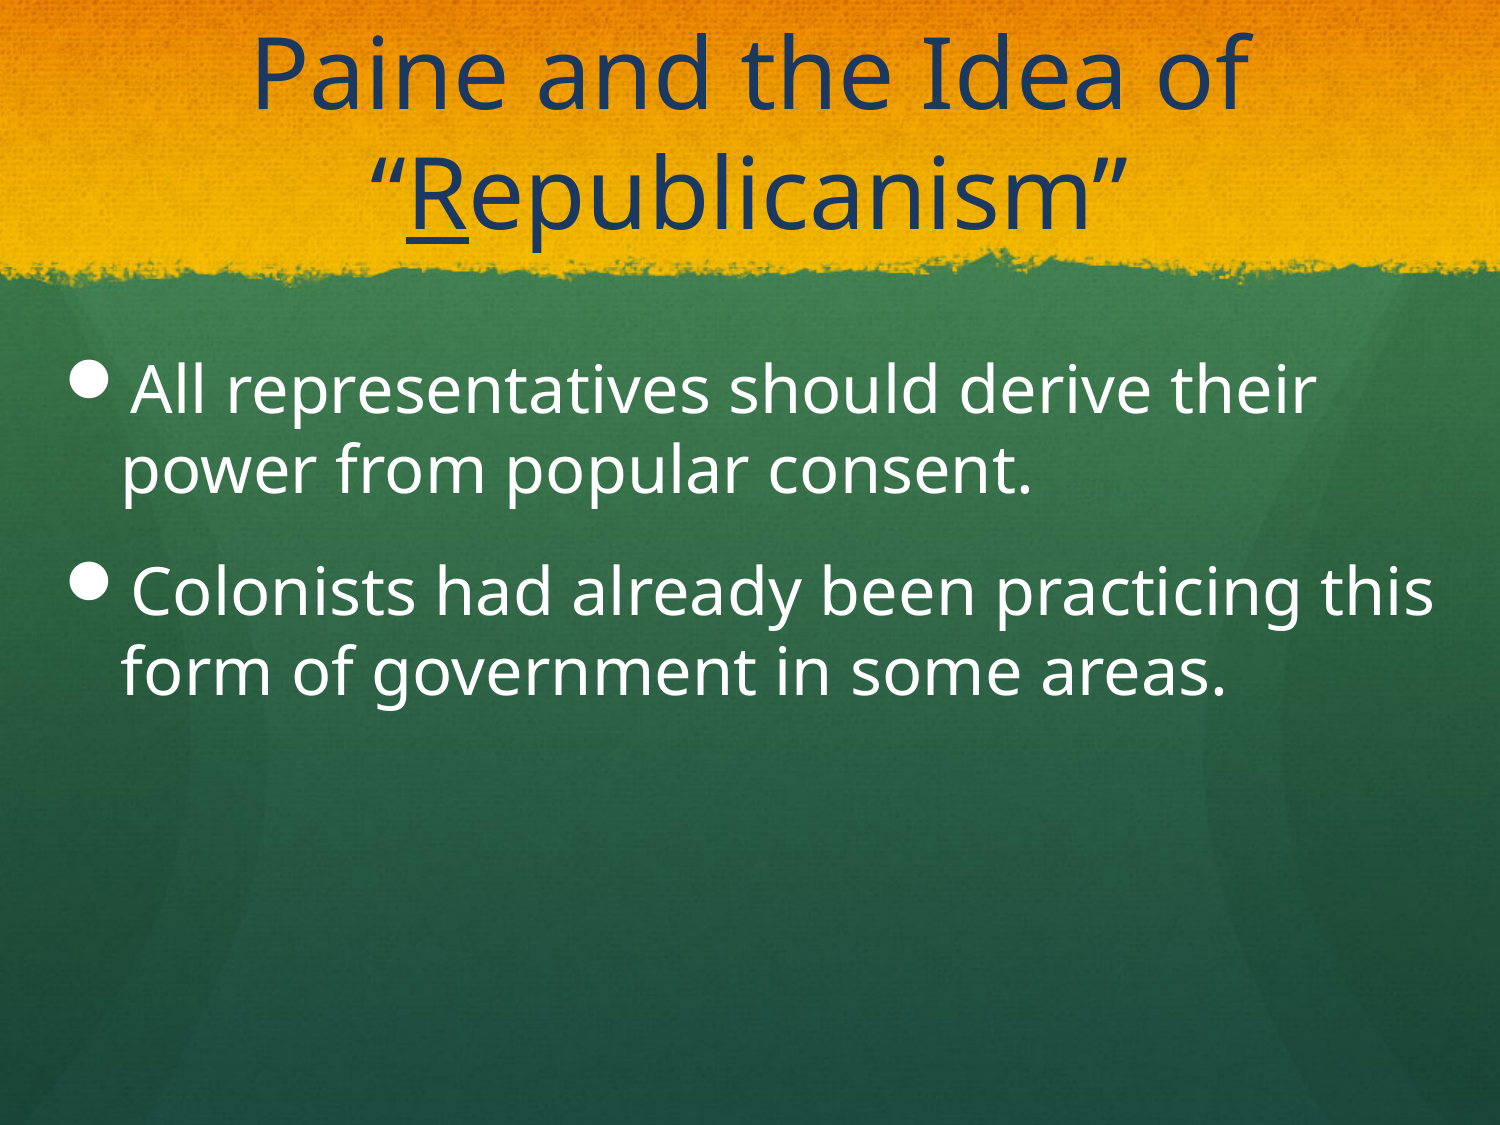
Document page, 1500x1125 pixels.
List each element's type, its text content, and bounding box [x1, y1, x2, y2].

picture [0, 0, 1500, 1125]
title Paine and the Idea of “Republicanism” [125, 13, 1375, 246]
list All representatives should derive their power from popular consent. Colonists had already been practicing this form of government in some areas. [49, 339, 1456, 1026]
